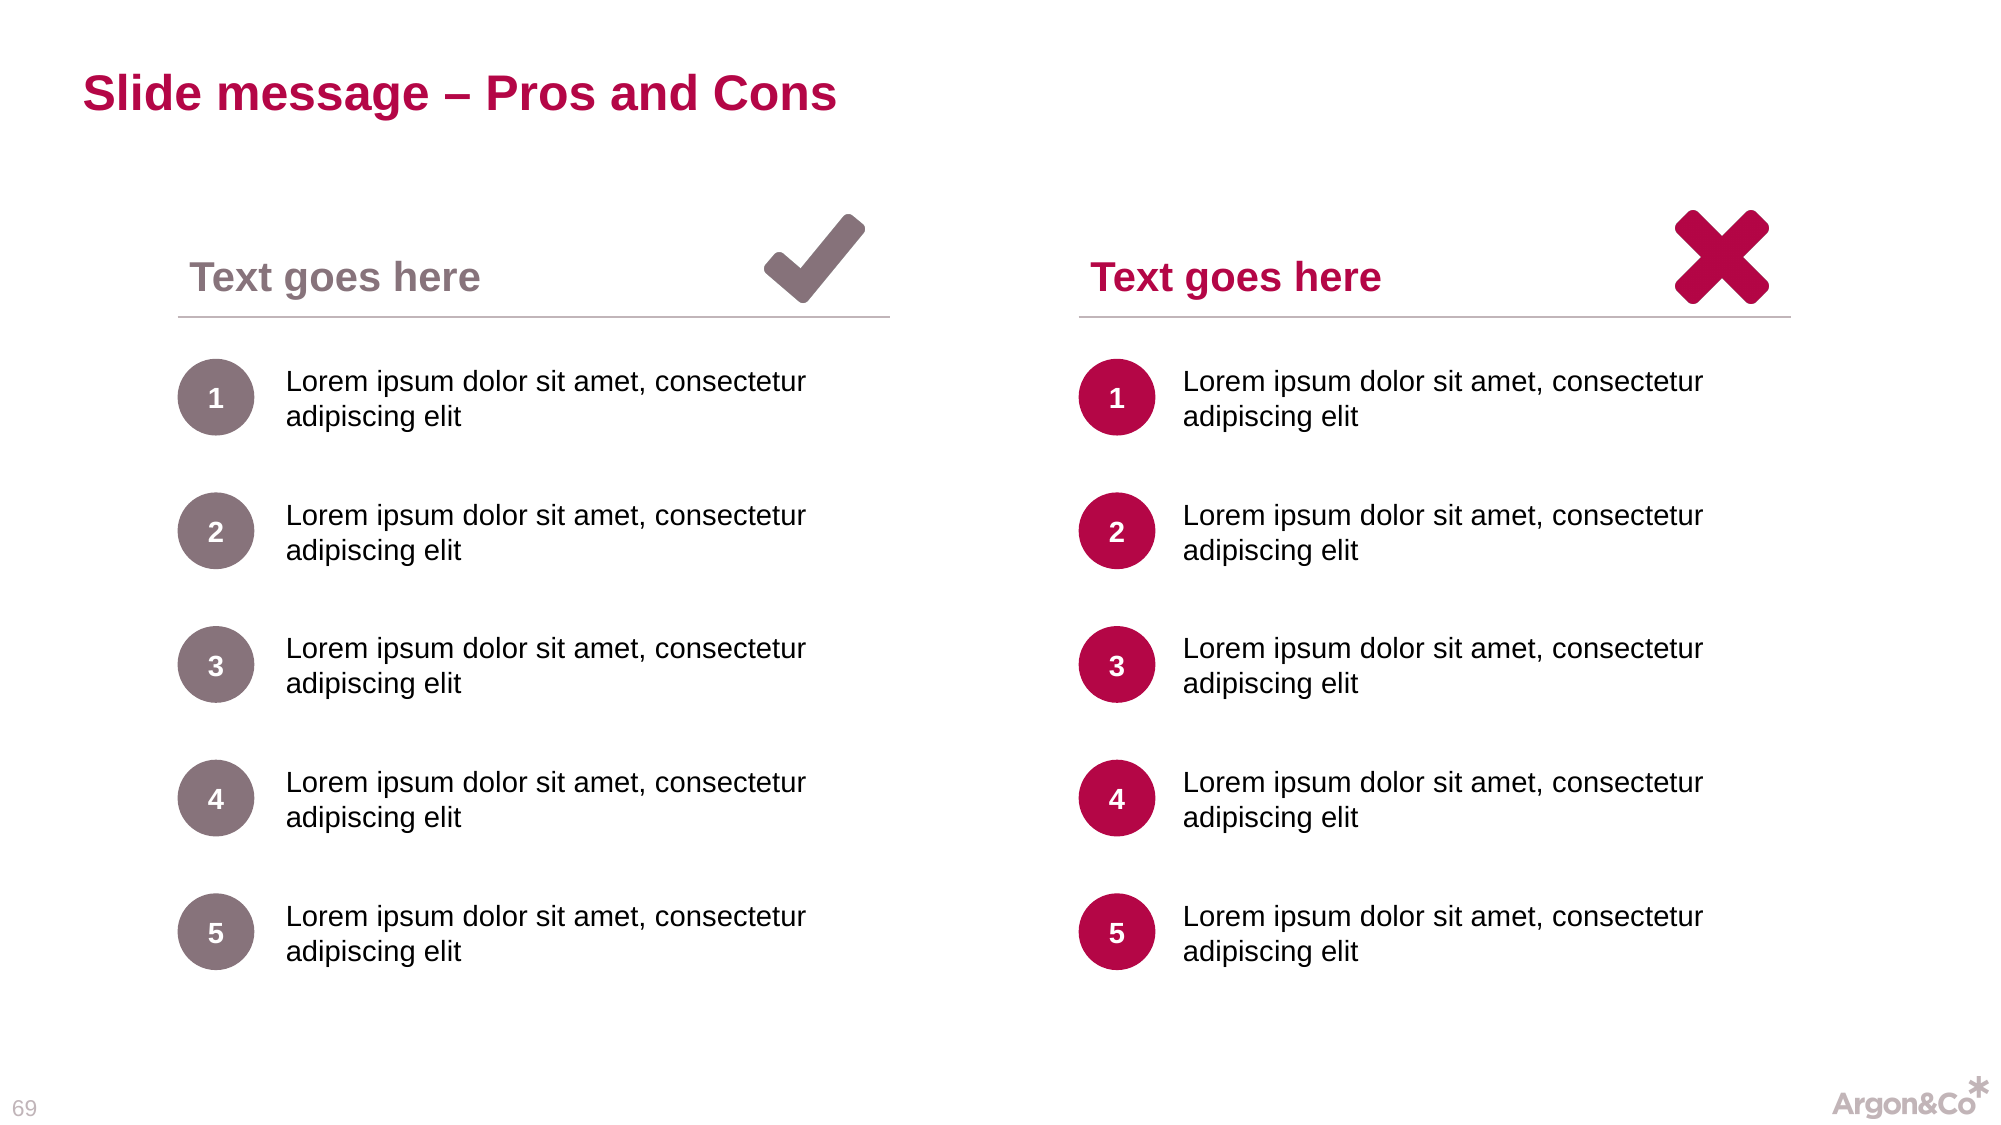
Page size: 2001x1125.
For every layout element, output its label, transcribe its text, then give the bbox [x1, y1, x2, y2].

picture [761, 205, 867, 311]
text_box 4 [1076, 757, 1158, 839]
text_box Text goes here [177, 242, 759, 307]
text_box Lorem ipsum dolor sit amet, consectetur adipiscing elit [1171, 896, 1791, 967]
text_box 3 [1076, 623, 1158, 705]
text_box Lorem ipsum dolor sit amet, consectetur adipiscing elit [274, 495, 890, 566]
text_box 5 [175, 891, 257, 973]
text_box Lorem ipsum dolor sit amet, consectetur adipiscing elit [1171, 629, 1791, 700]
picture [1832, 1076, 1989, 1119]
text_box Lorem ipsum dolor sit amet, consectetur adipiscing elit [1171, 763, 1791, 834]
text_box Lorem ipsum dolor sit amet, consectetur adipiscing elit [274, 896, 890, 967]
title Slide message – Pros and Cons [70, 51, 1932, 129]
text_box 1 [1076, 356, 1158, 438]
text_box 5 [1076, 891, 1158, 973]
picture [1675, 209, 1770, 304]
text_box Lorem ipsum dolor sit amet, consectetur adipiscing elit [1171, 495, 1791, 566]
text_box Lorem ipsum dolor sit amet, consectetur adipiscing elit [274, 629, 890, 700]
text_box Text goes here [1078, 242, 1675, 307]
text_box 2 [175, 490, 257, 572]
text_box Lorem ipsum dolor sit amet, consectetur adipiscing elit [1171, 362, 1791, 433]
text_box Lorem ipsum dolor sit amet, consectetur adipiscing elit [274, 362, 890, 433]
text_box 3 [175, 623, 257, 705]
text_box 1 [175, 356, 257, 438]
text_box 4 [175, 757, 257, 839]
text_box 2 [1076, 490, 1158, 572]
text_box Lorem ipsum dolor sit amet, consectetur adipiscing elit [274, 763, 890, 834]
